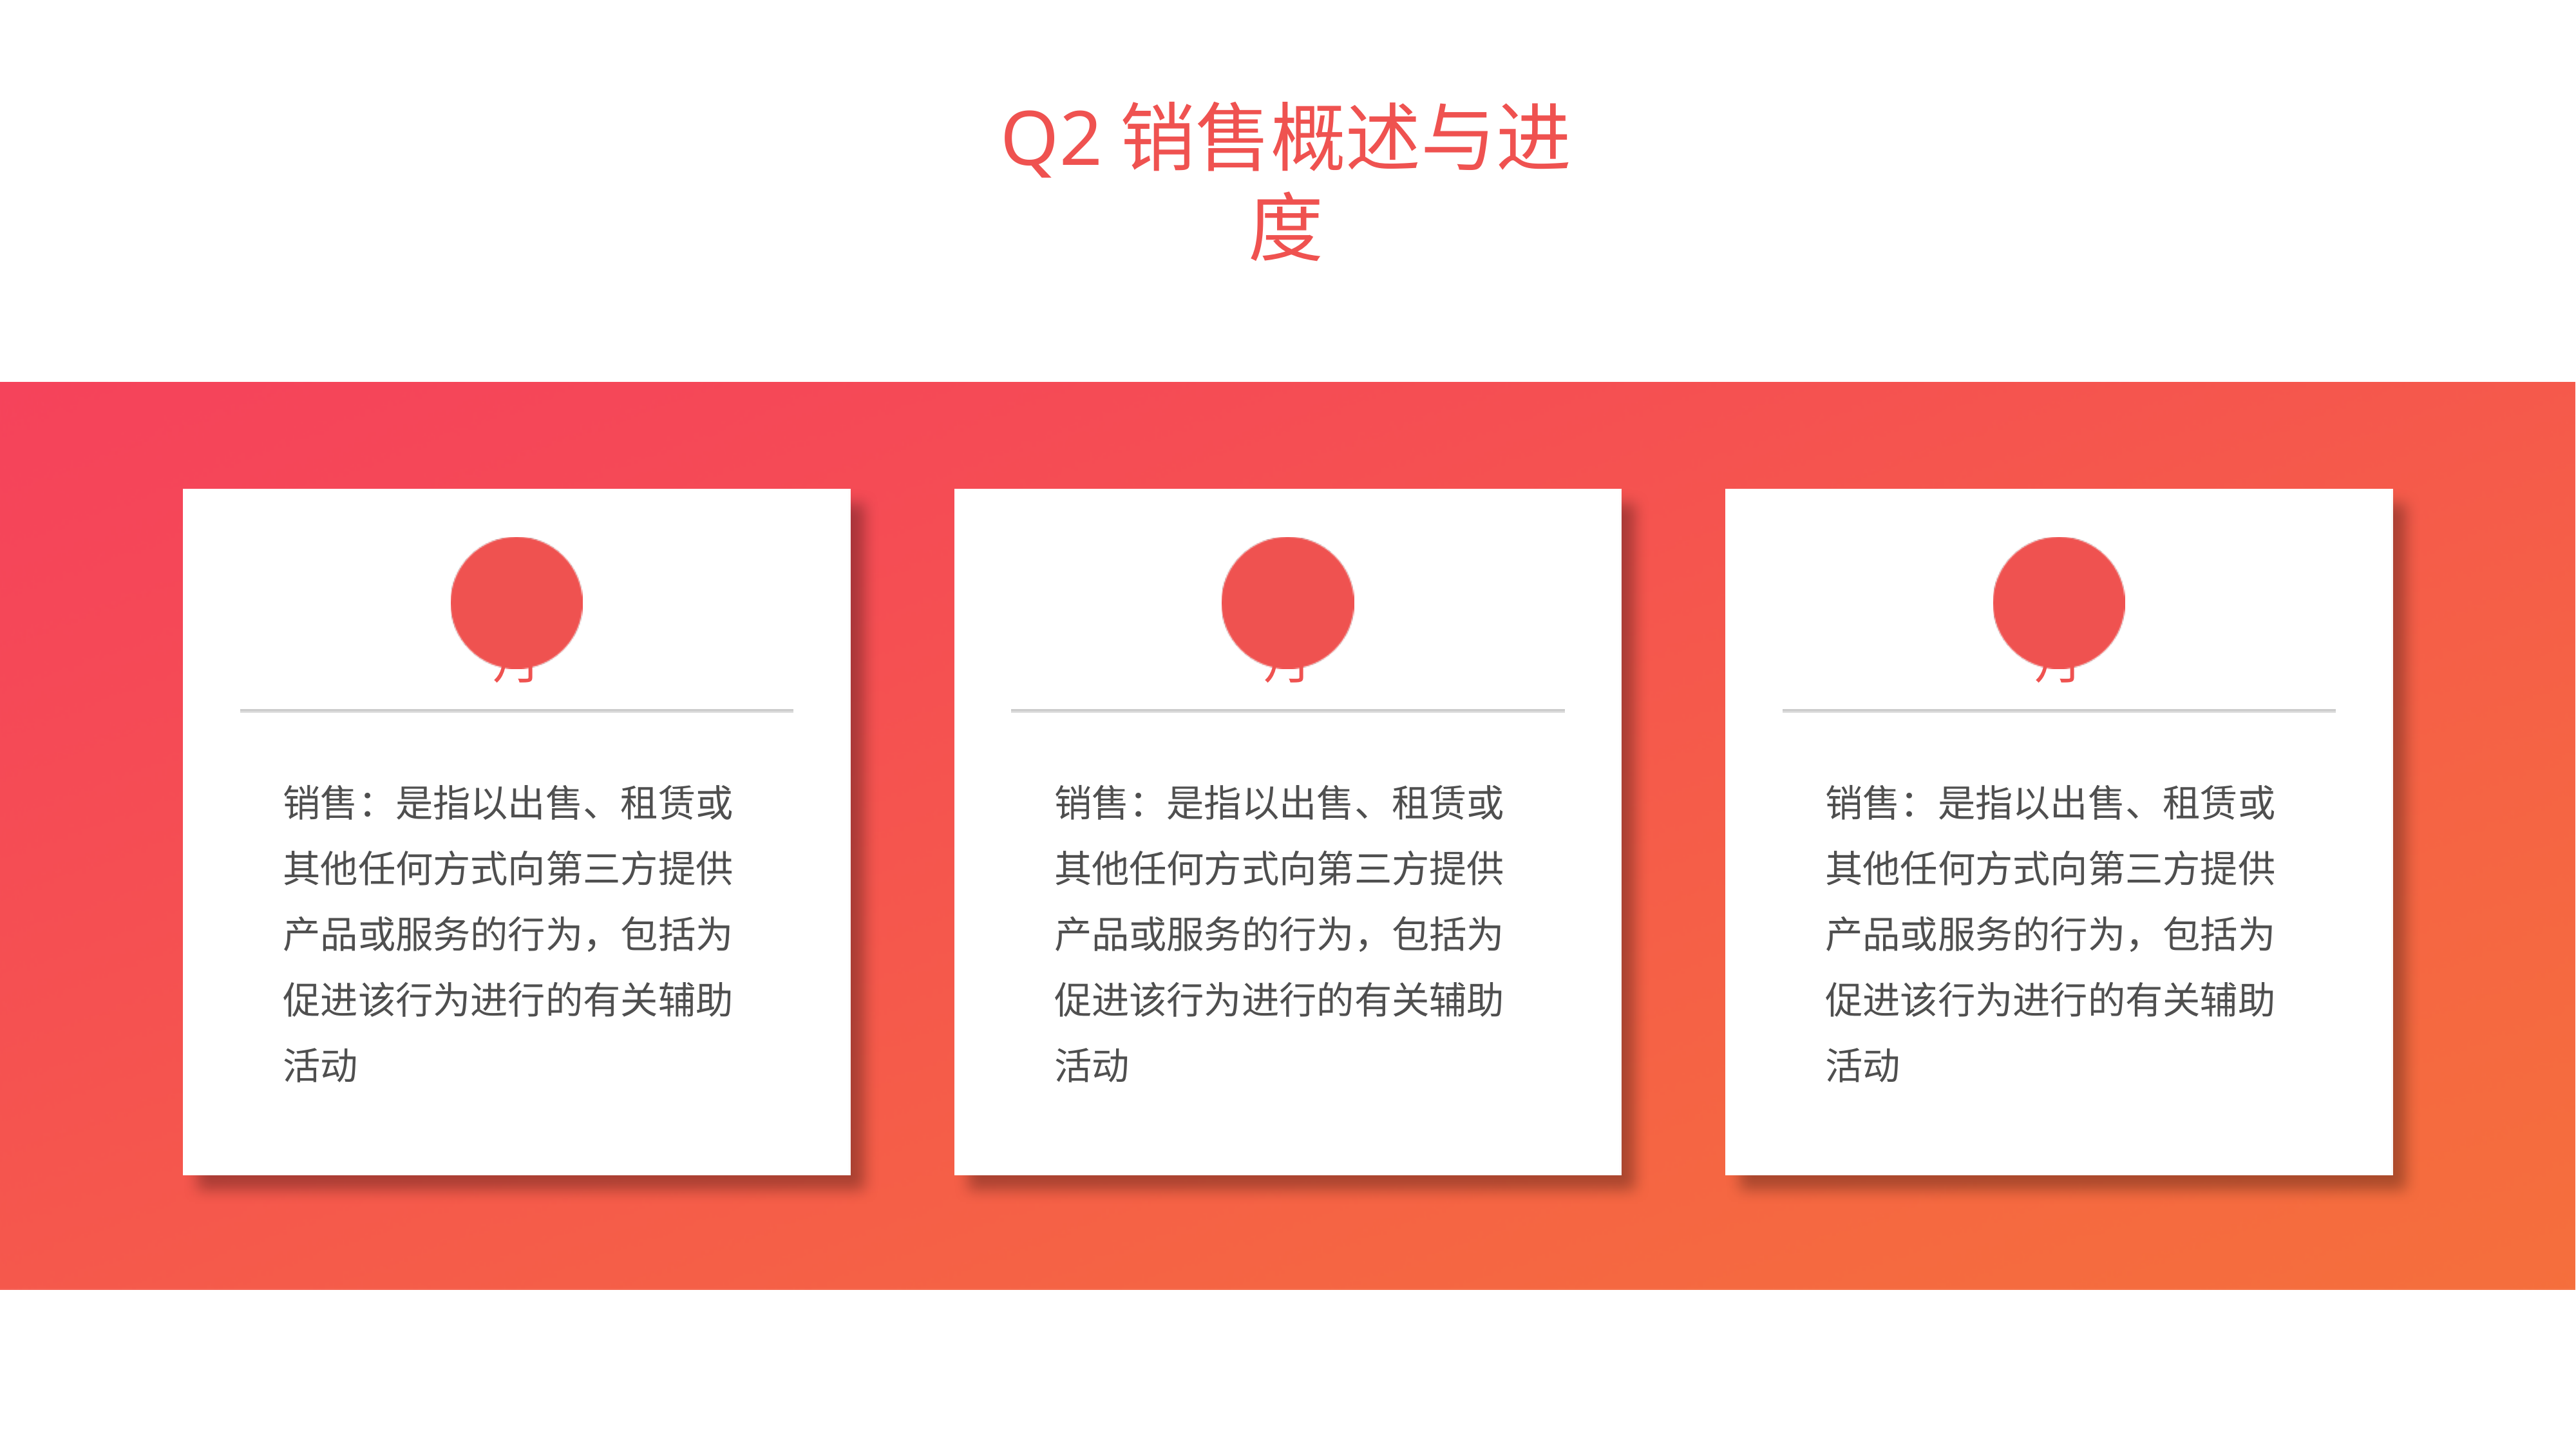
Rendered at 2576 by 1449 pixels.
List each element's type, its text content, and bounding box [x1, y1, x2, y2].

title Q2销售概述与进度 [975, 90, 1597, 169]
picture [0, 382, 2576, 1290]
